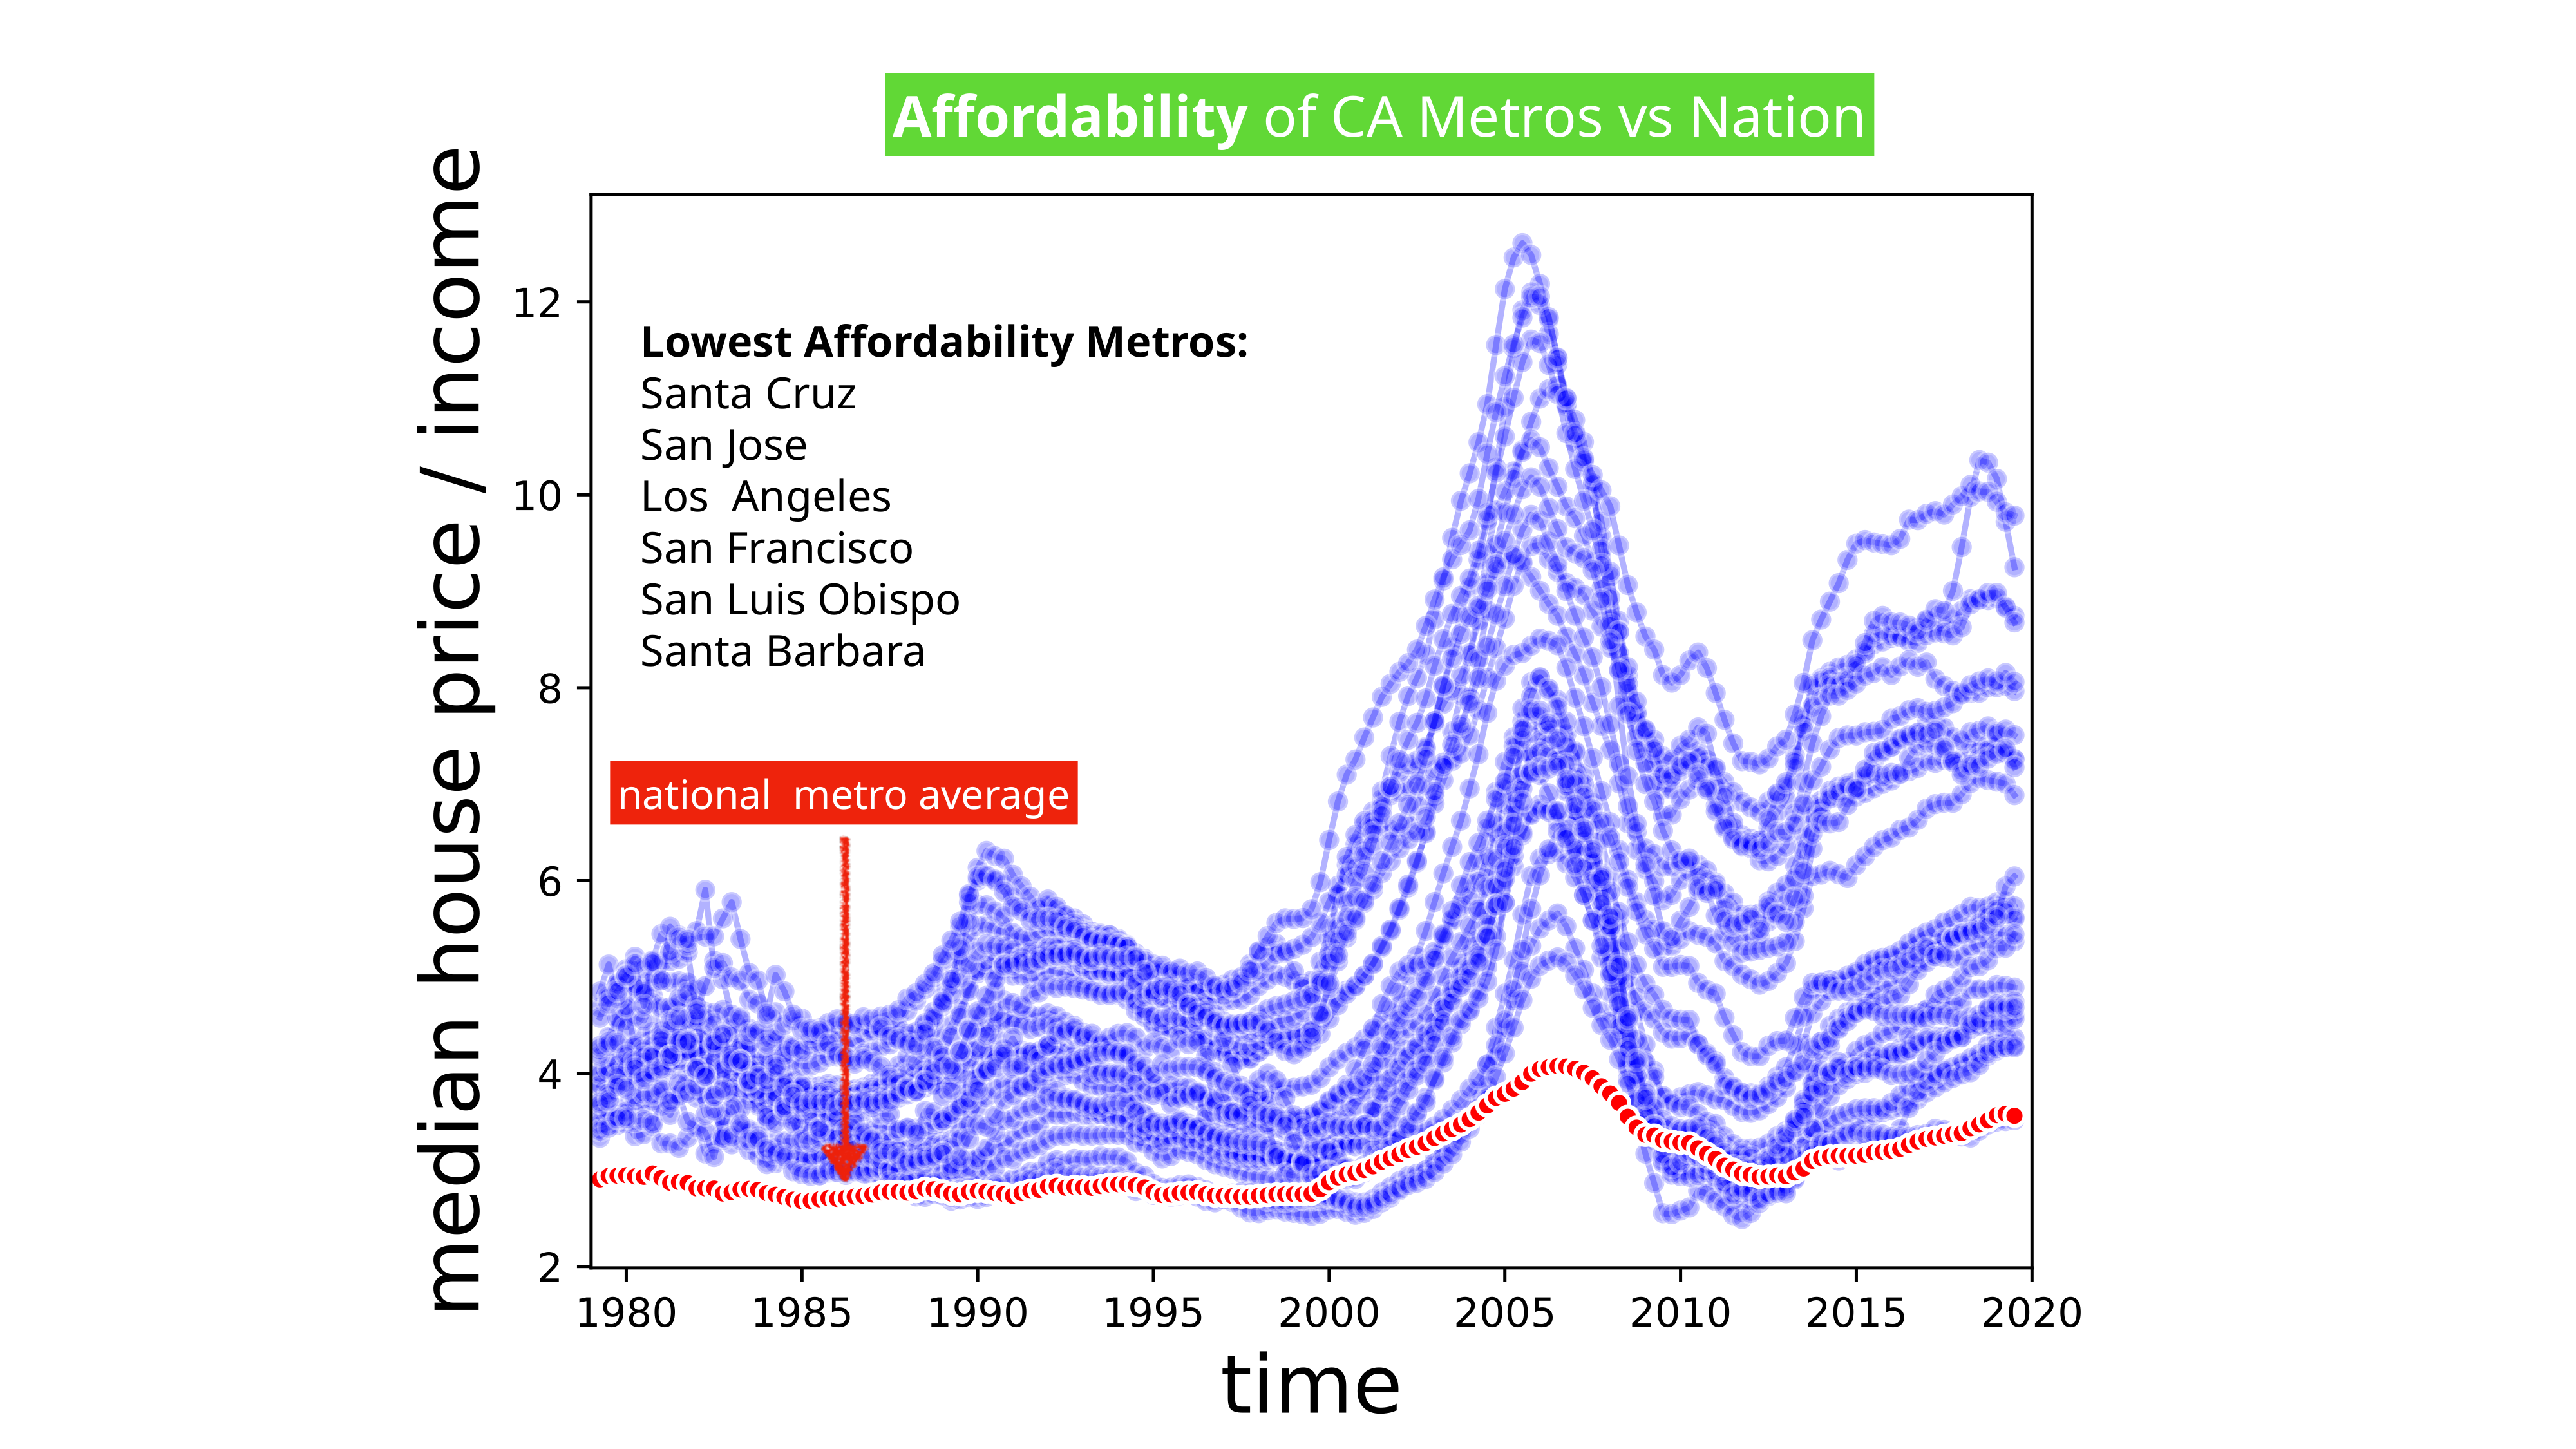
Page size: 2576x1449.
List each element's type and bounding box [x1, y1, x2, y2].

picture [358, 27, 2218, 1422]
